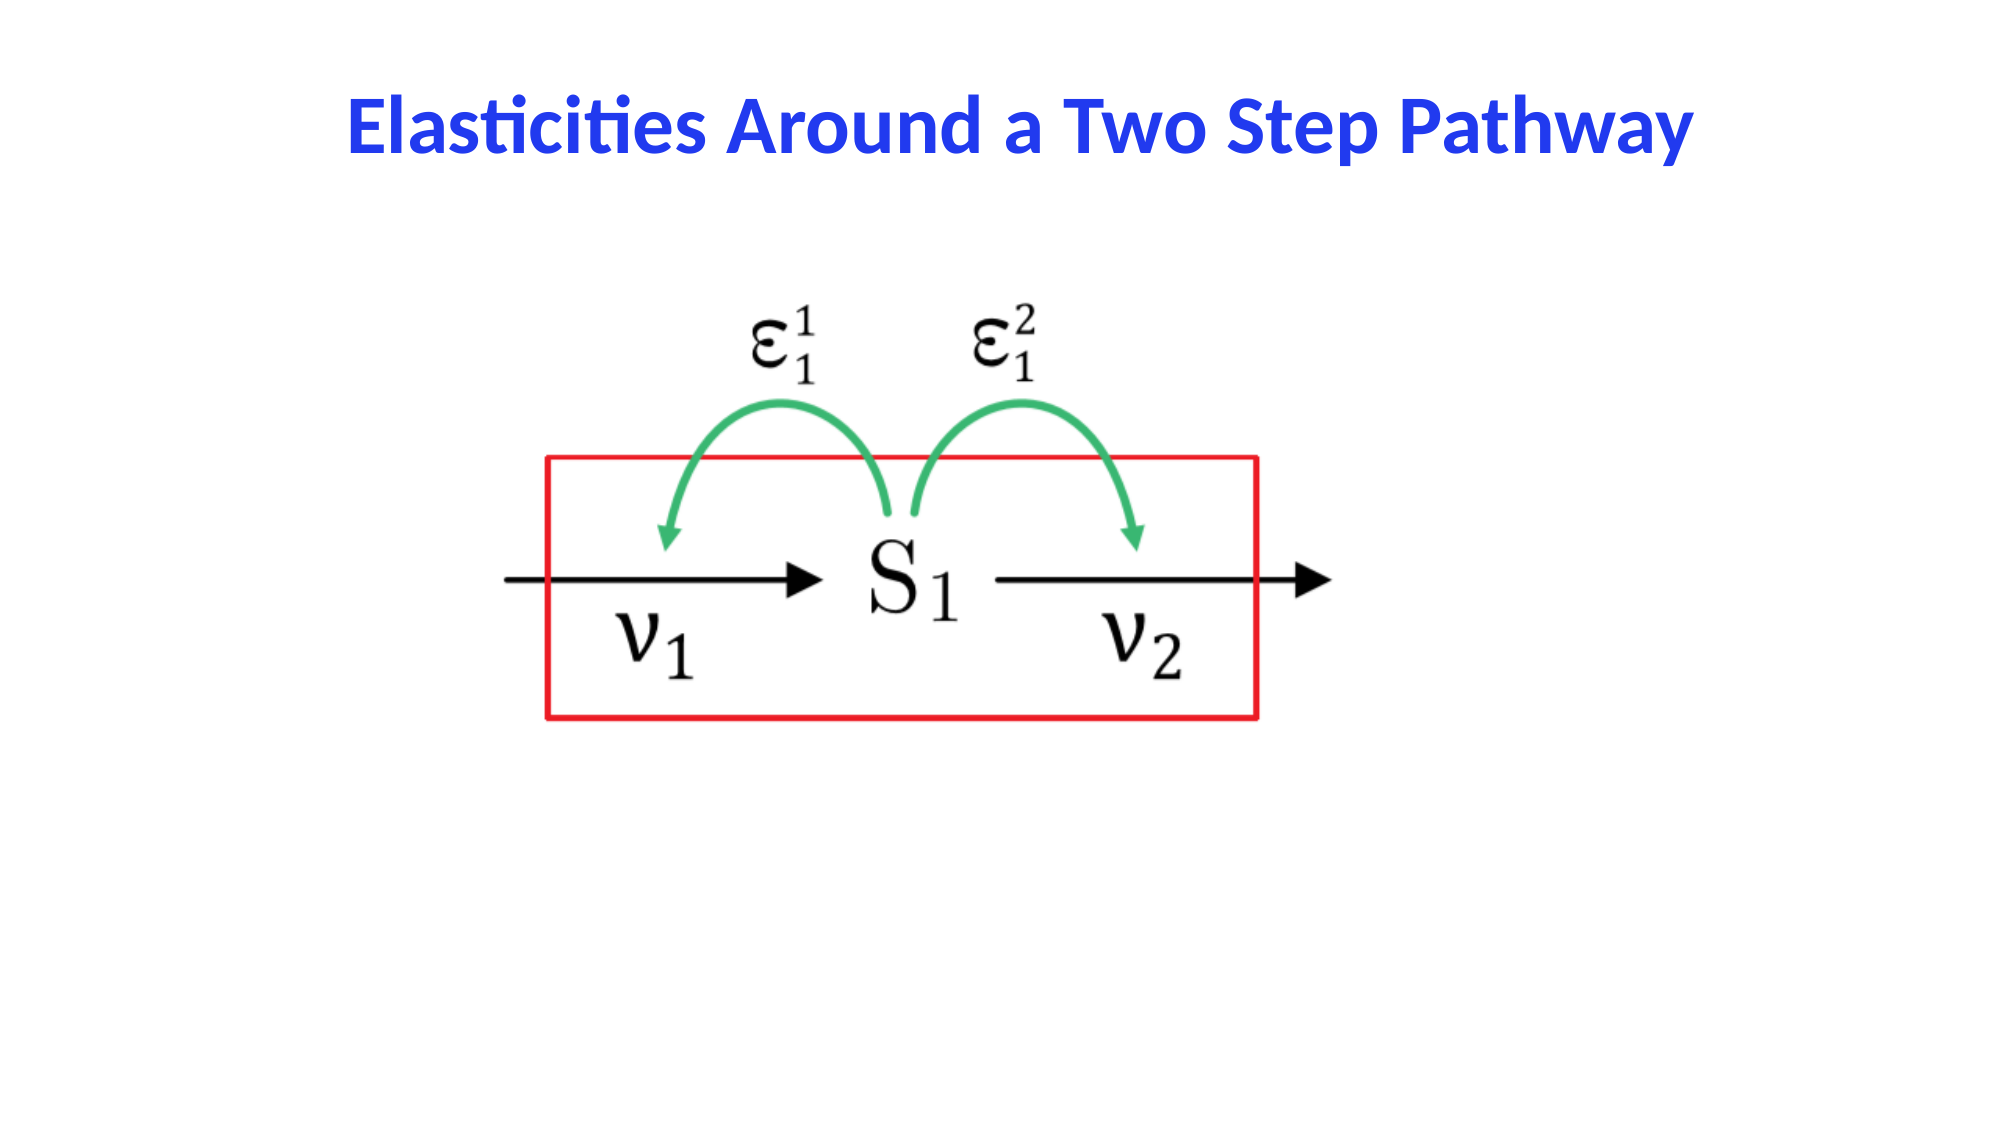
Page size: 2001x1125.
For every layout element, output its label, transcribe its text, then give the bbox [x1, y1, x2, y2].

title Elasticities Around a Two Step Pathway [330, 61, 1729, 192]
picture [387, 286, 1427, 773]
